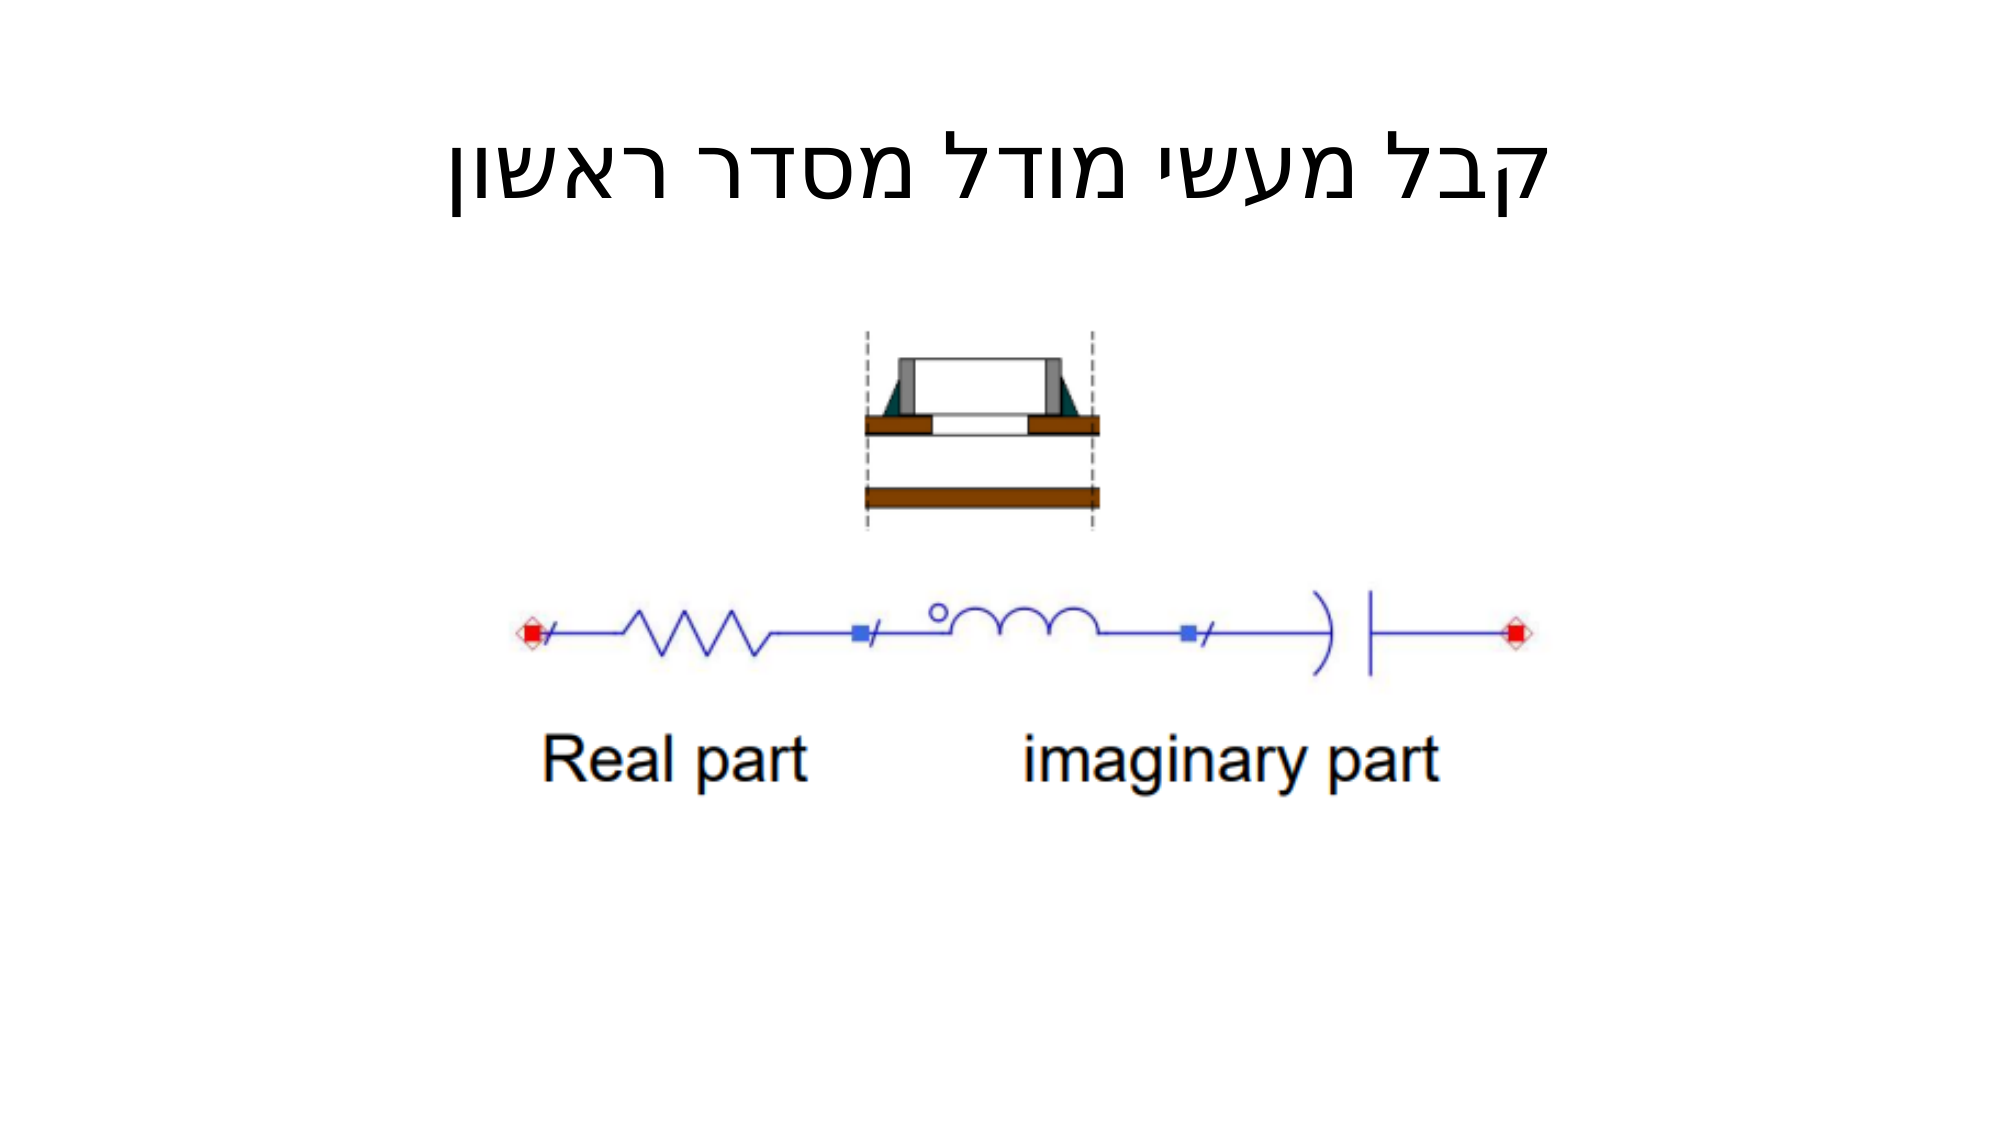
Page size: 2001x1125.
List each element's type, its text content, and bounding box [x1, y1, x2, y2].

picture [435, 277, 1599, 837]
title קבל מעשי מודל מסדר ראשון [137, 59, 1863, 278]
